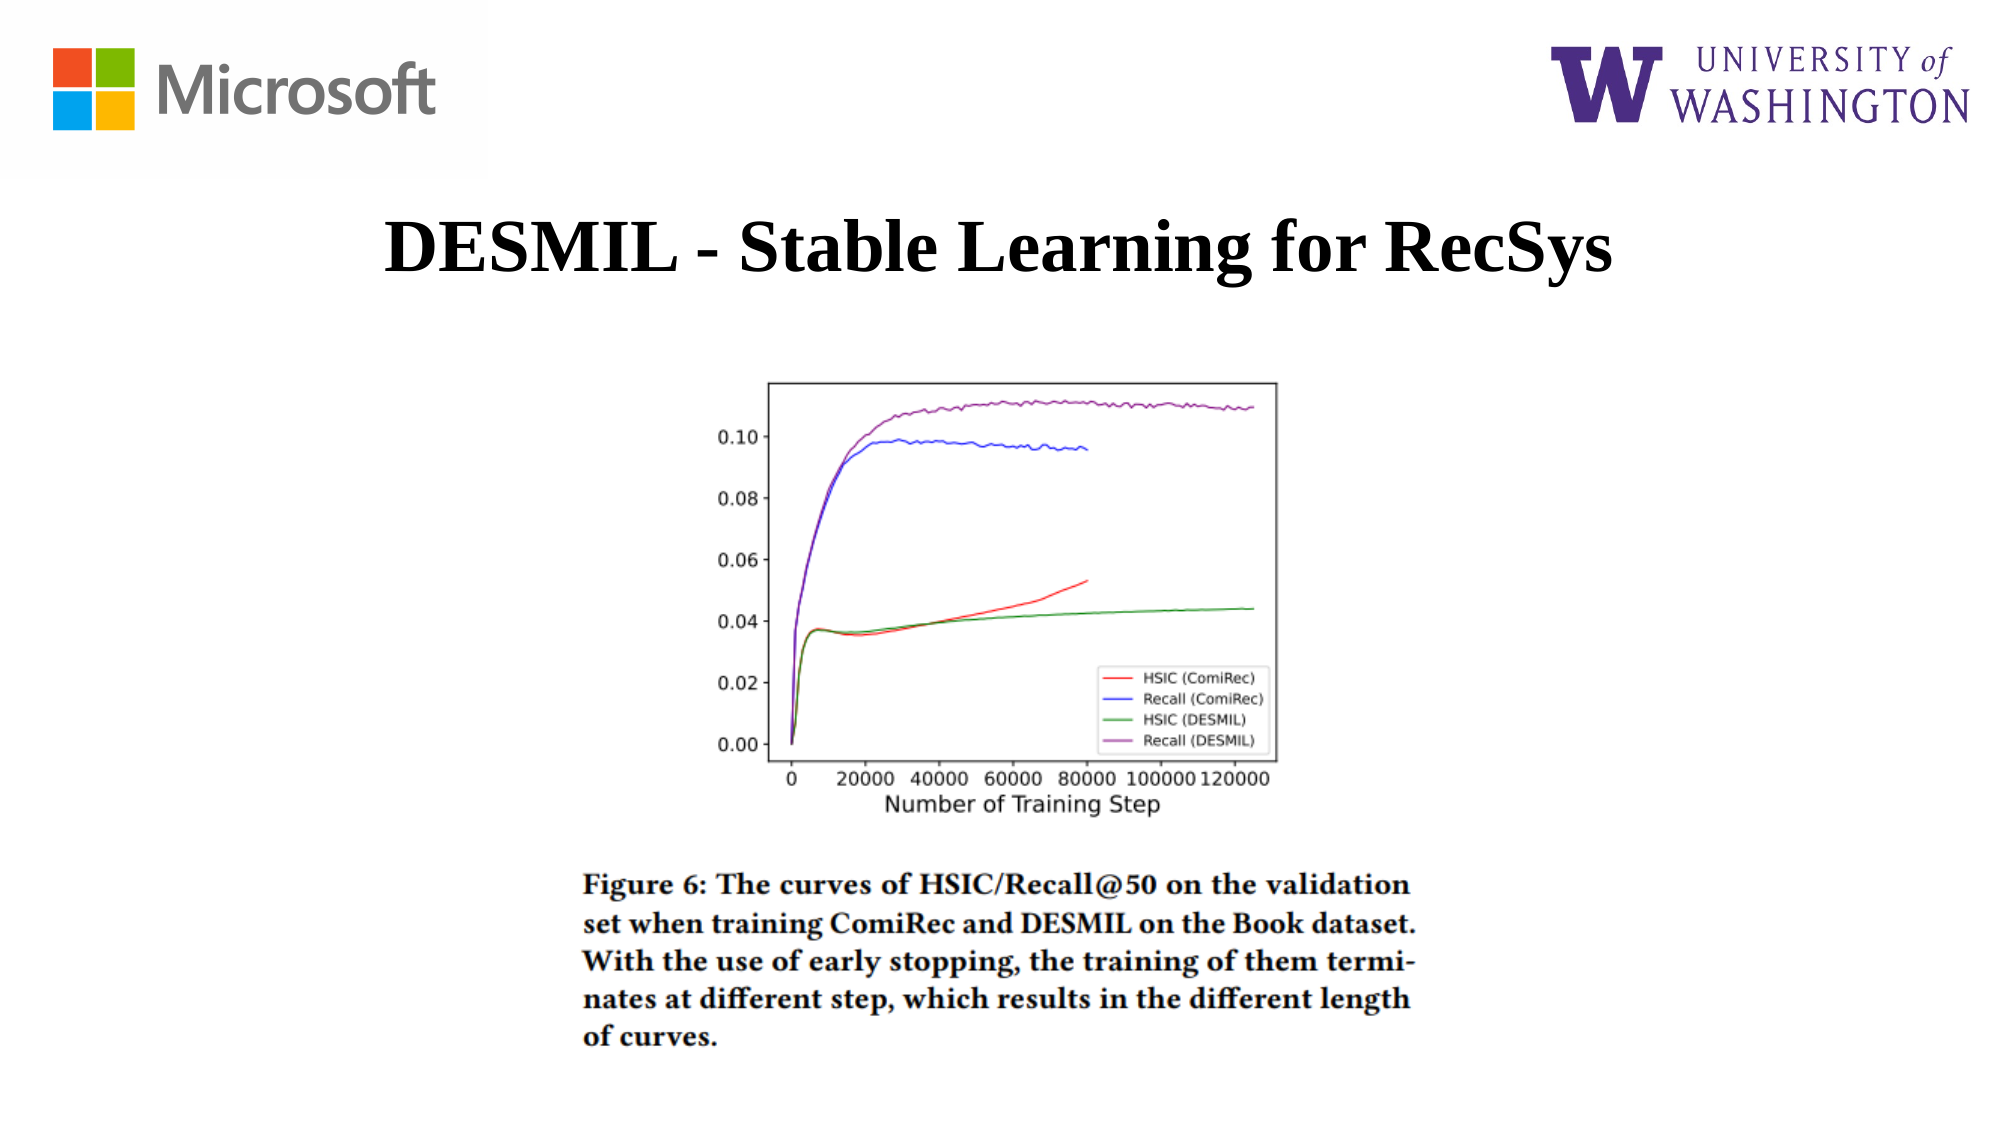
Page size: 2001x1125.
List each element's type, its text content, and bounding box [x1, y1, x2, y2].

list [574, 341, 1426, 1074]
title DESMIL - Stable Learning for RecSys [137, 138, 1863, 356]
picture [0, 0, 488, 179]
picture [1546, 41, 1971, 131]
